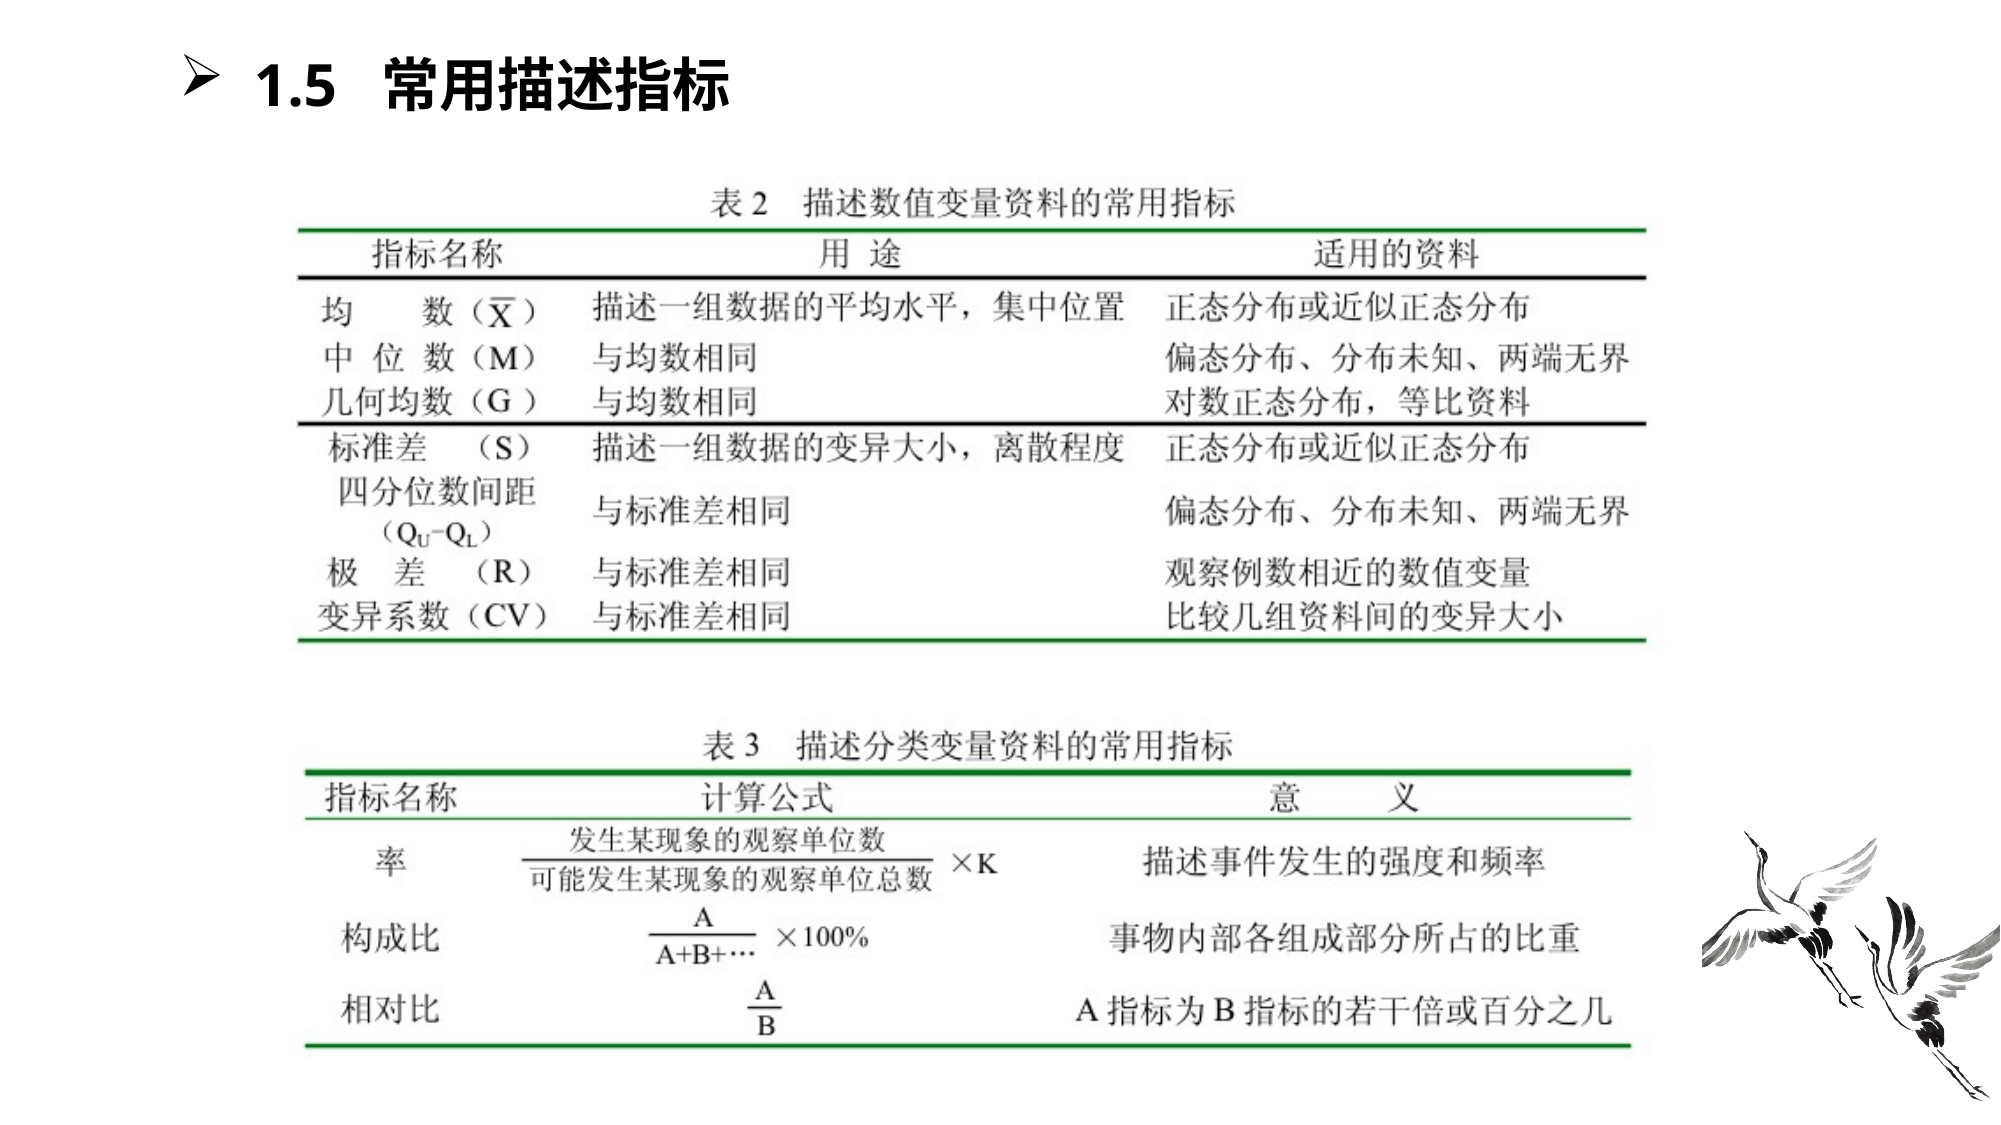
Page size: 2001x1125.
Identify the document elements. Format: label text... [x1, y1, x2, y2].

text_box 1.5 常用描述指标 [164, 0, 1753, 126]
picture [289, 717, 2000, 1101]
picture [289, 162, 1682, 653]
